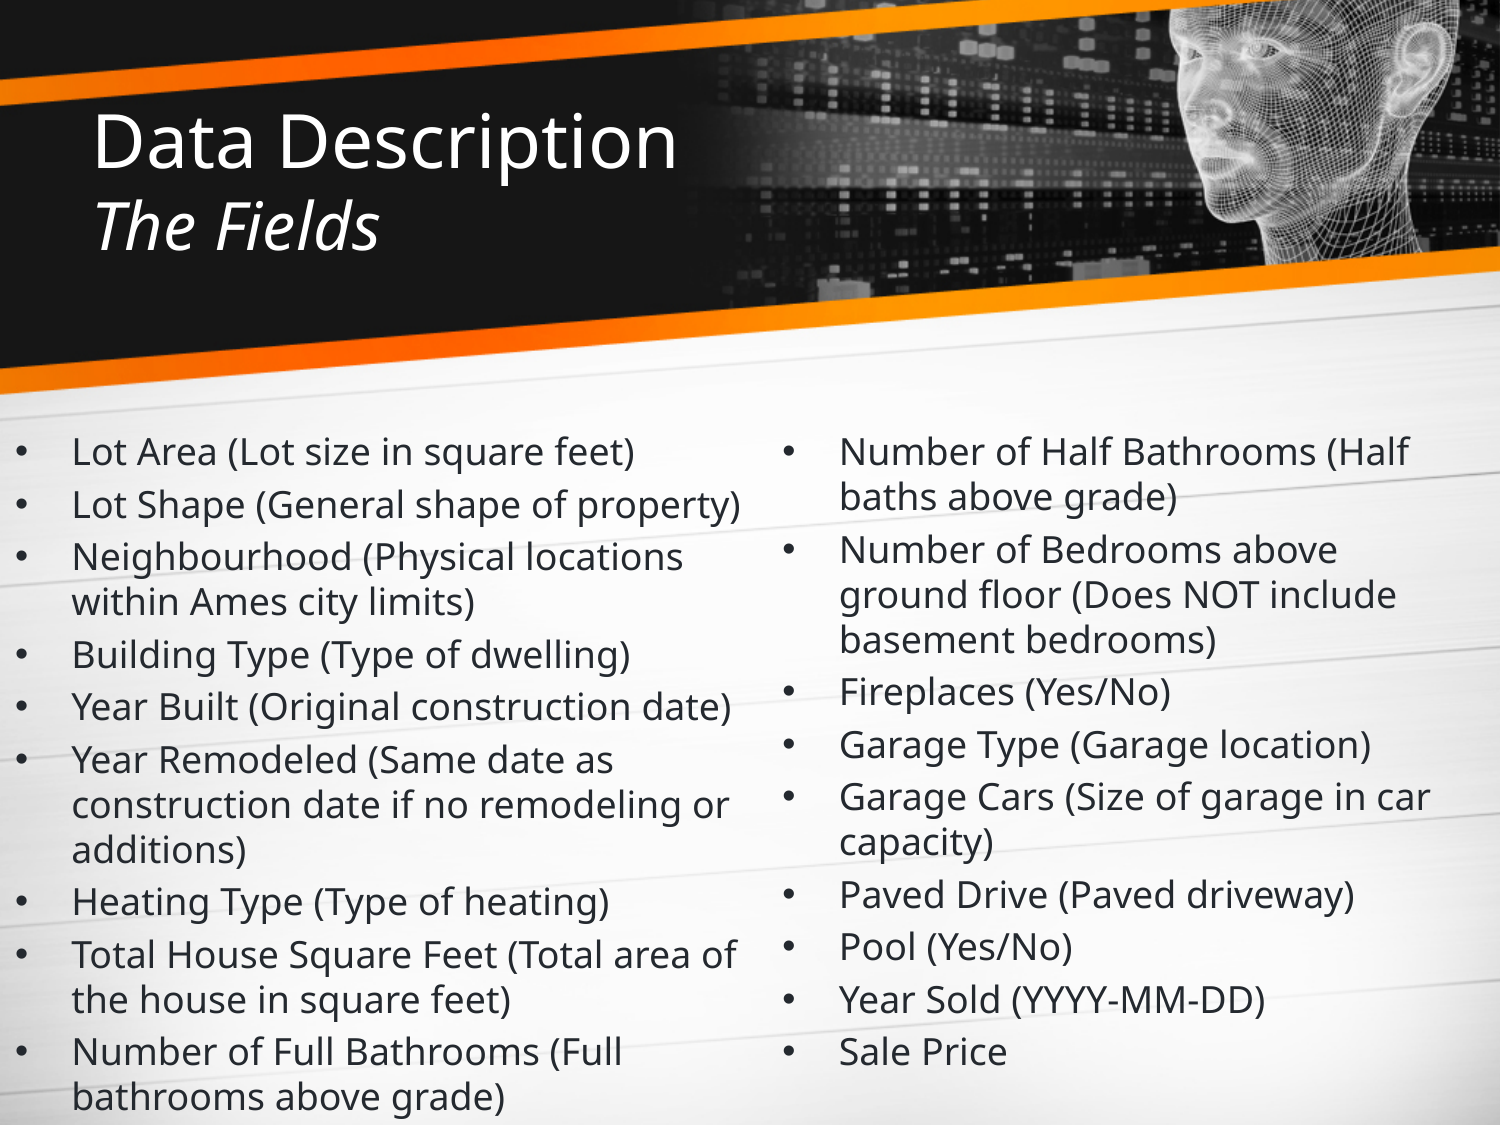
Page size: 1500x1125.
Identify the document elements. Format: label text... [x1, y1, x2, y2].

text_box Number of Half Bathrooms (Half baths above grade) Number of Bedrooms above ground floor (Does NOT include basement bedrooms) Fireplaces (Yes/No) Garage Type (Garage location) Garage Cars (Size of garage in car capacity) Paved Drive (Paved driveway) Pool (Yes/No) Year Sold (YYYY-MM-DD) Sale Price [767, 420, 1471, 1083]
list Lot Area (Lot size in square feet) Lot Shape (General shape of property) Neighbourhood (Physical locations within Ames city limits) Building Type (Type of dwelling) Year Built (Original construction date) Year Remodeled (Same date as construction date if no remodeling or additions) Heating Type (Type of heating) Total House Square Feet (Total area of the house in square feet) Number of Full Bathrooms (Full bathrooms above grade) [0, 420, 762, 1083]
title Data Description The Fields [76, 66, 1164, 291]
picture [0, 0, 1500, 1125]
